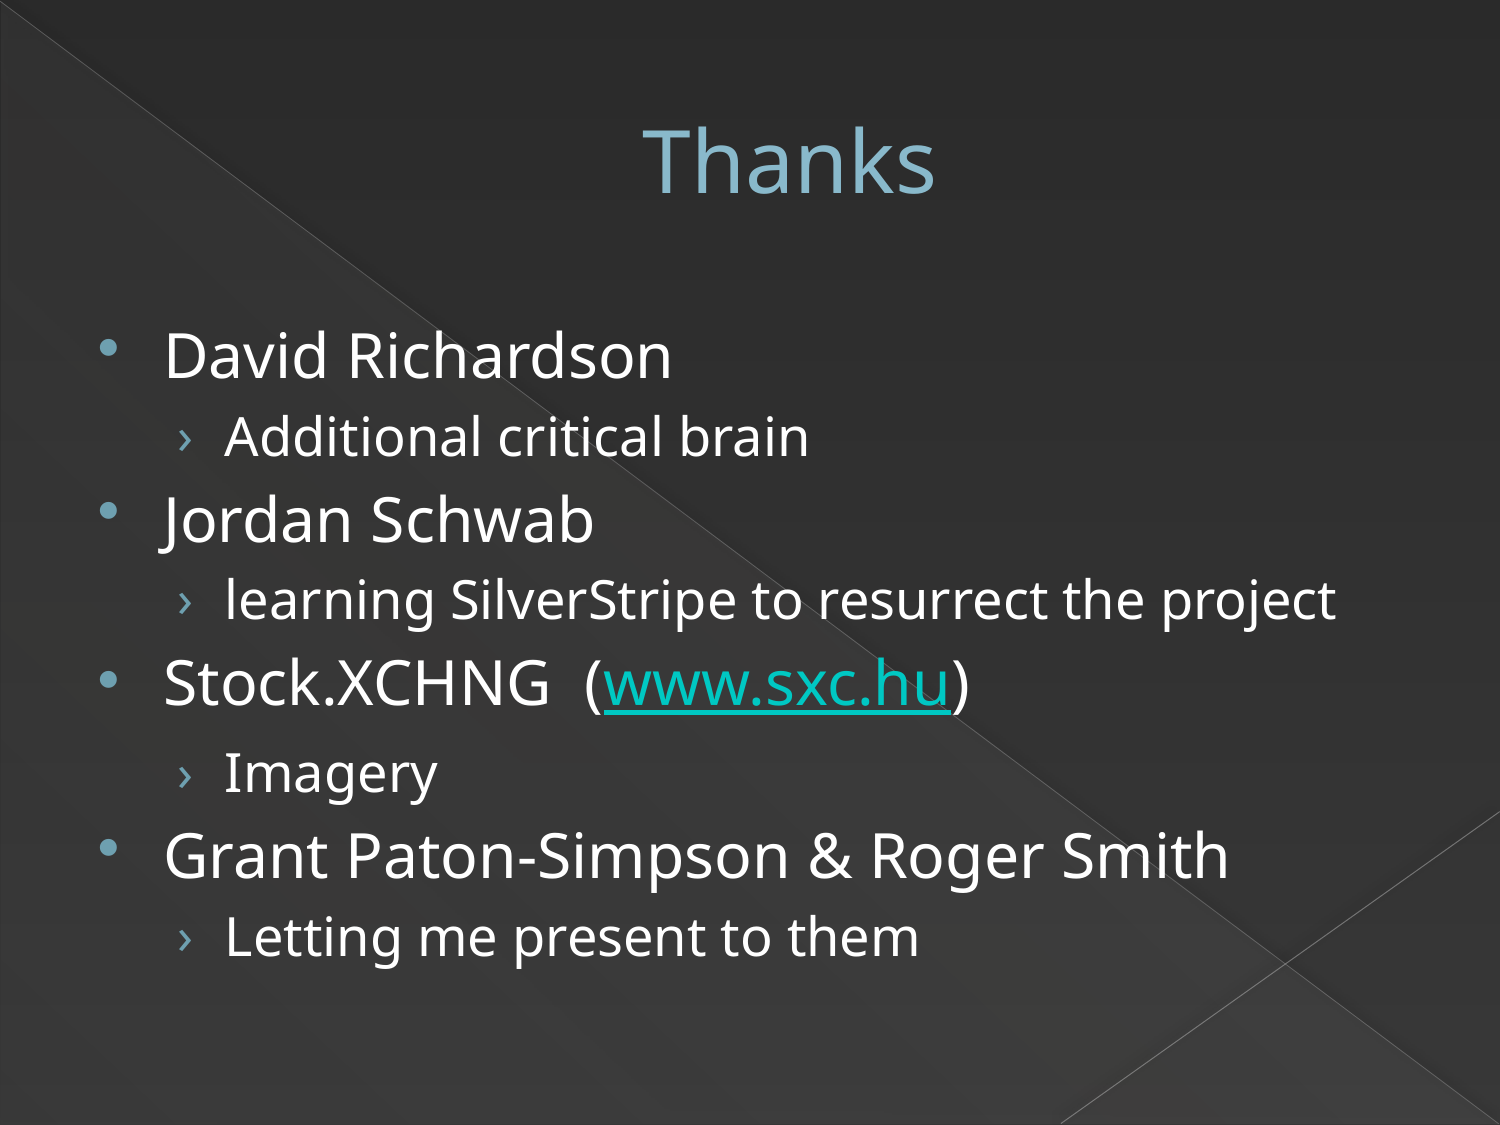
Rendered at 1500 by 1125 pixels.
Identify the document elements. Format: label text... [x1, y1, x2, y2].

list David Richardson Additional critical brain Jordan Schwab learning SilverStripe to resurrect the project Stock.XCHNG (www.sxc.hu) Imagery Grant Paton-Simpson & Roger Smith Letting me present to them [75, 308, 1425, 1059]
title Thanks [75, 43, 1425, 274]
